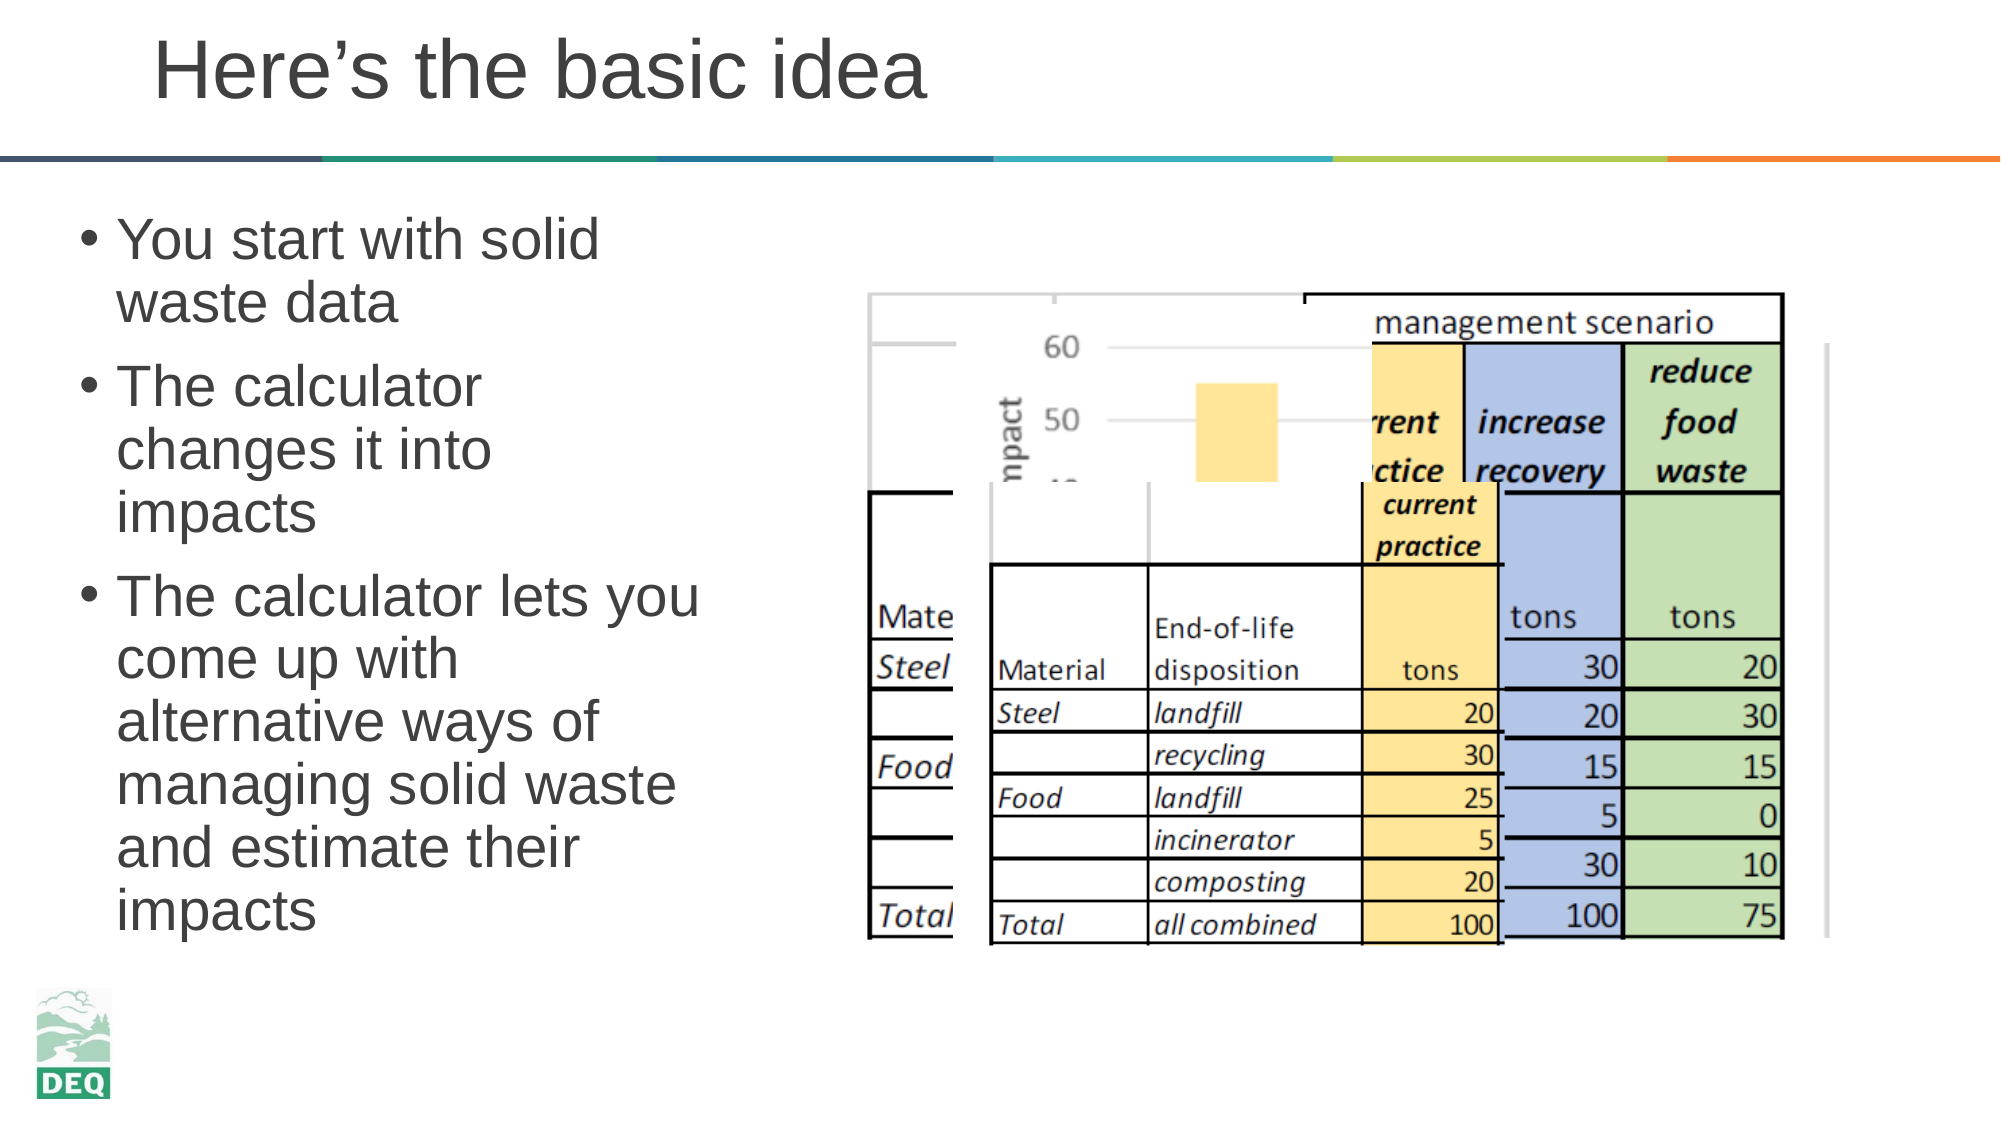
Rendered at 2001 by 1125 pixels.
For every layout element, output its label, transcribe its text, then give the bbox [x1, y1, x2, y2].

title Here’s the basic idea [137, 0, 1863, 143]
picture [824, 269, 1839, 978]
picture [0, 156, 2001, 162]
list You start with solid waste data The calculator changes it into impacts The calculator lets you come up with alternative ways of managing solid waste and estimate their impacts [64, 201, 718, 978]
picture [15, 987, 128, 1099]
